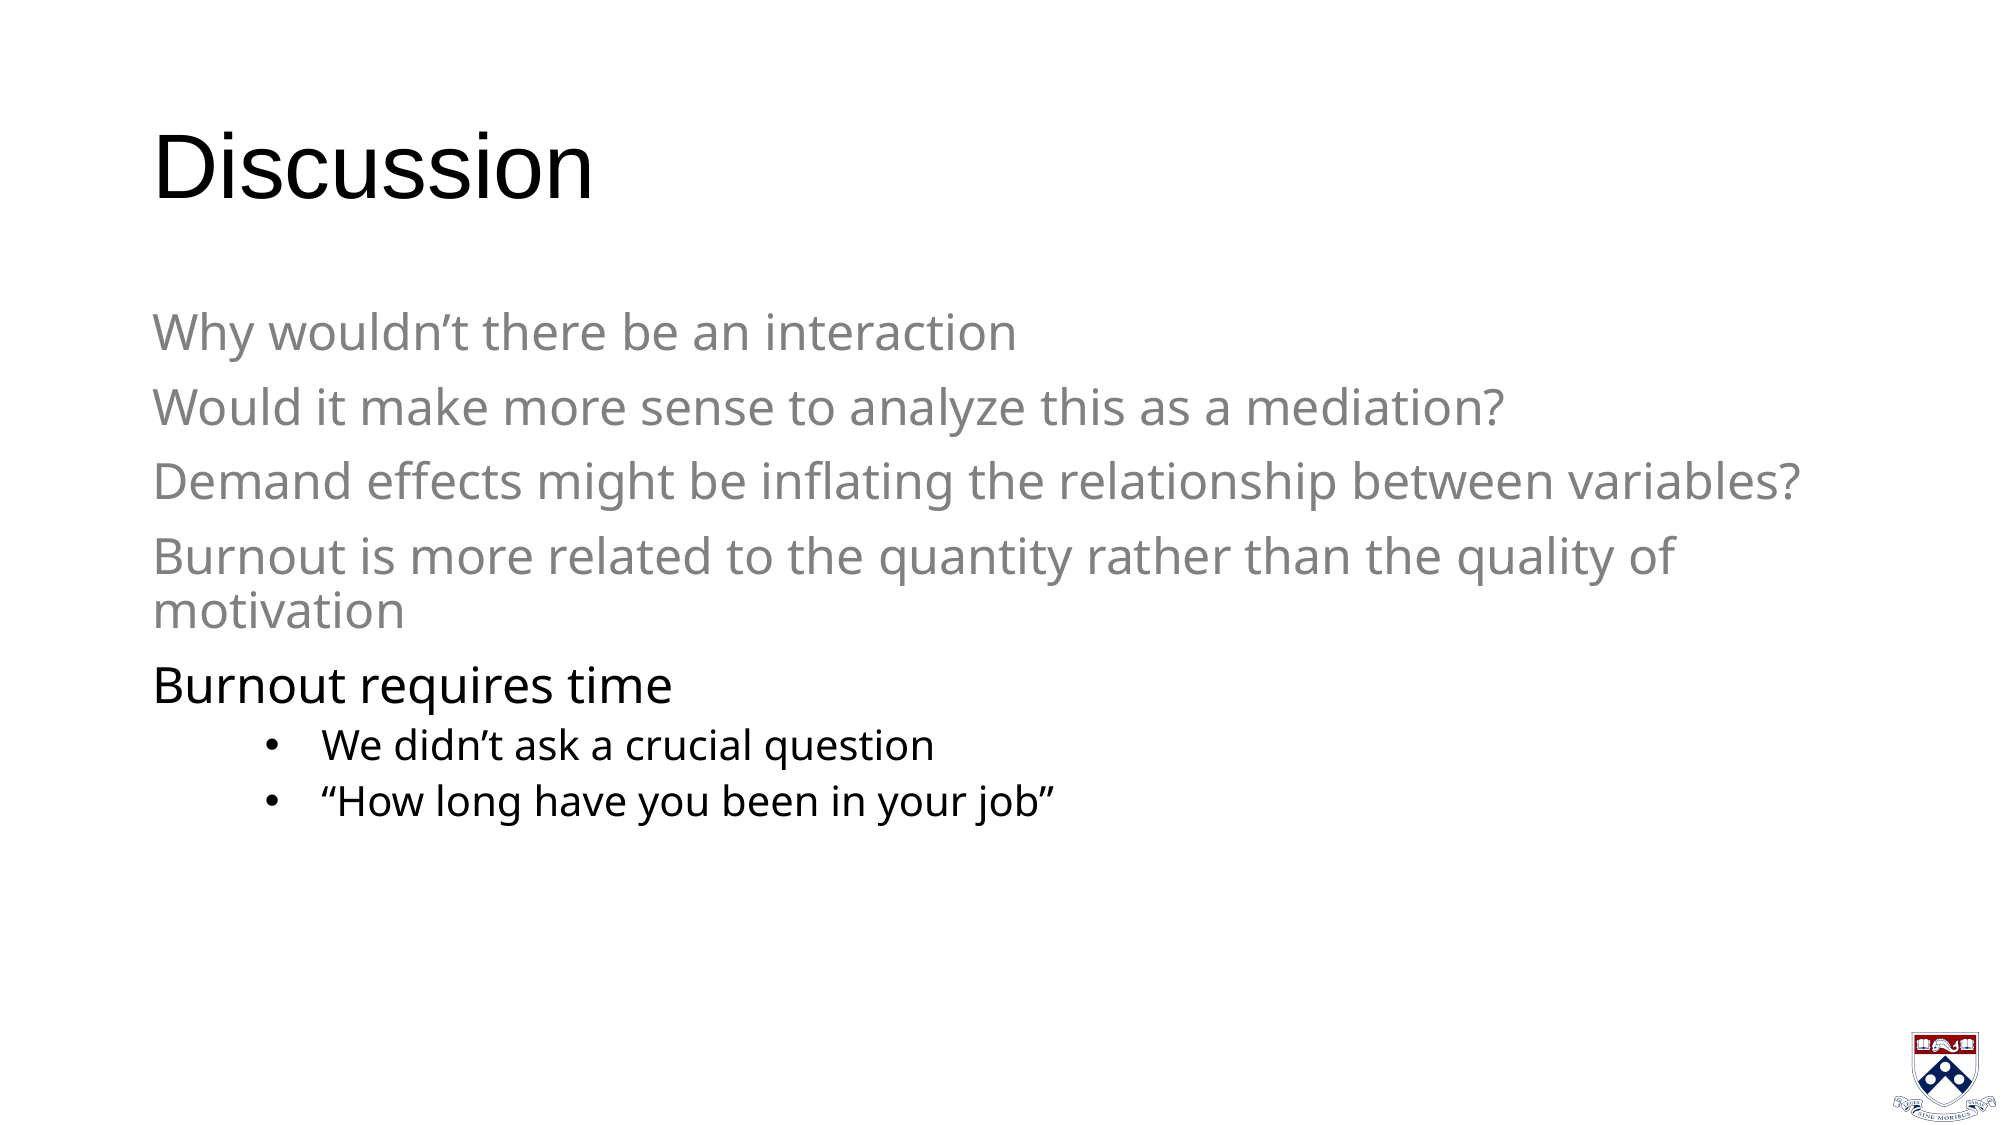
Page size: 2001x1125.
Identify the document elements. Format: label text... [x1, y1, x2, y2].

picture [1893, 1032, 1996, 1122]
title Discussion [137, 59, 1863, 278]
list Why wouldn’t there be an interaction Would it make more sense to analyze this as a mediation? Demand effects might be inflating the relationship between variables? Burnout is more related to the quantity rather than the quality of motivation Burnout requires time We didn’t ask a crucial question “How long have you been in your job” [137, 299, 1863, 864]
